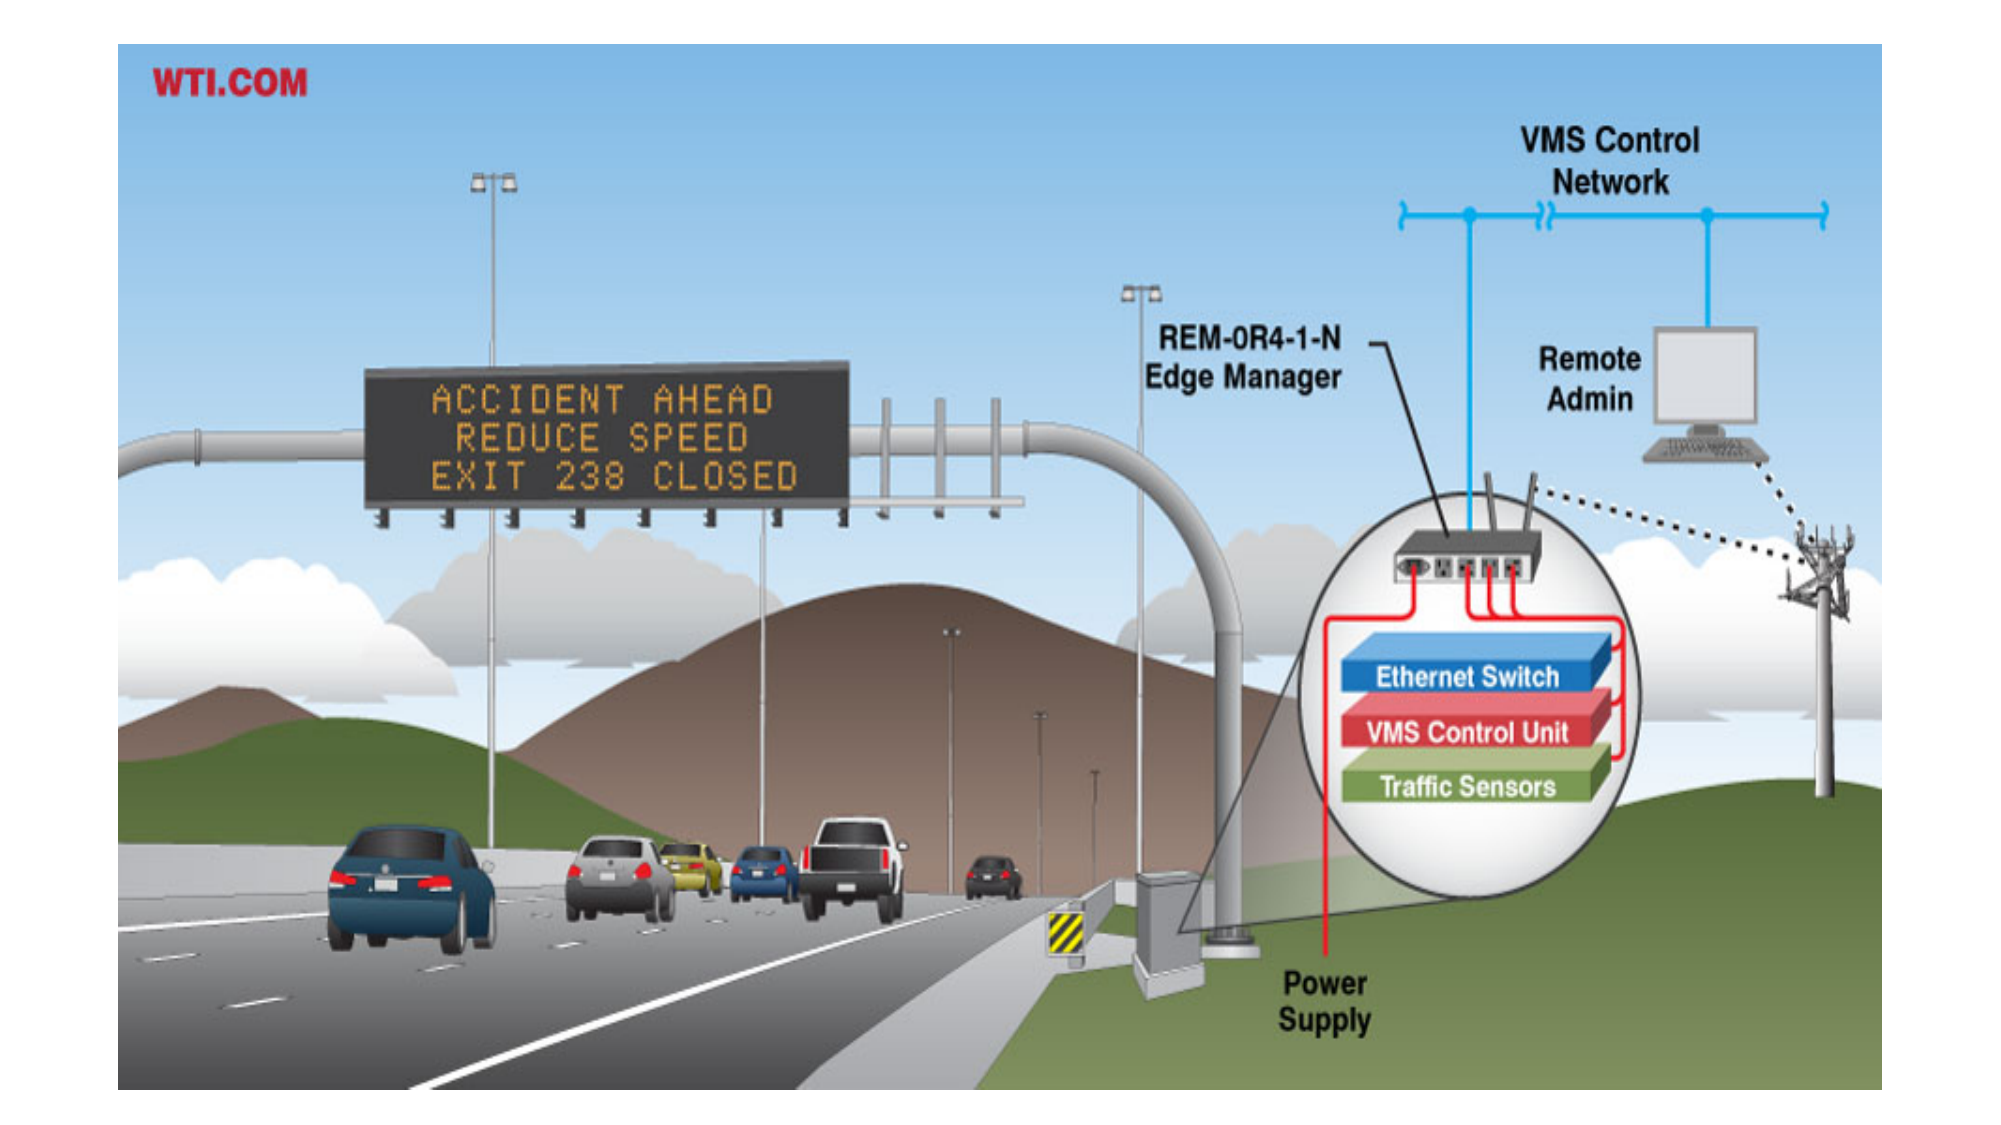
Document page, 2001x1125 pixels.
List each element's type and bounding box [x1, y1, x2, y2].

picture [118, 44, 1882, 1091]
